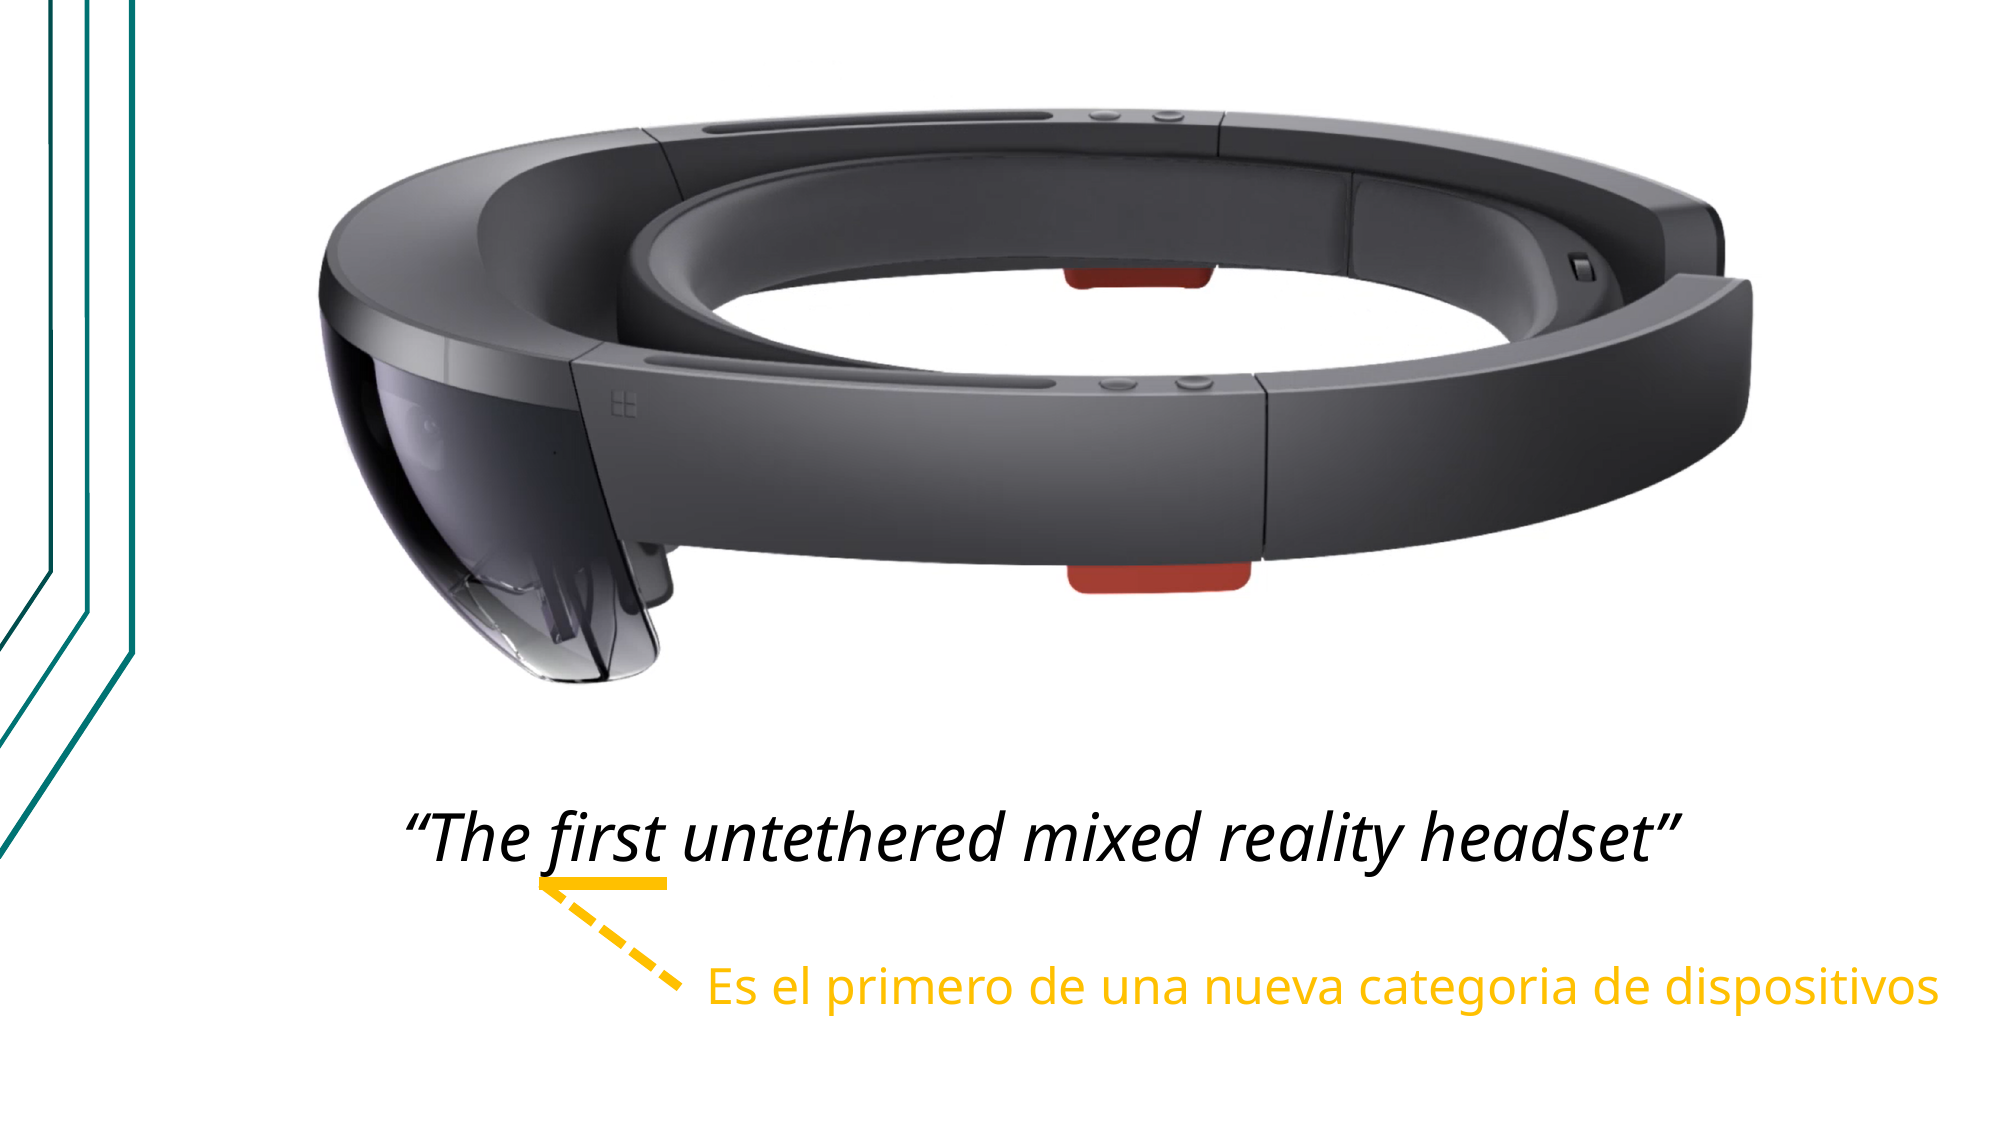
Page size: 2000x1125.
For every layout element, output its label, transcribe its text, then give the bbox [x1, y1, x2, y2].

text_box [538, 883, 2000, 1023]
picture [236, 37, 1863, 767]
text_box “The first untethered mixed reality headset” [387, 787, 1713, 883]
